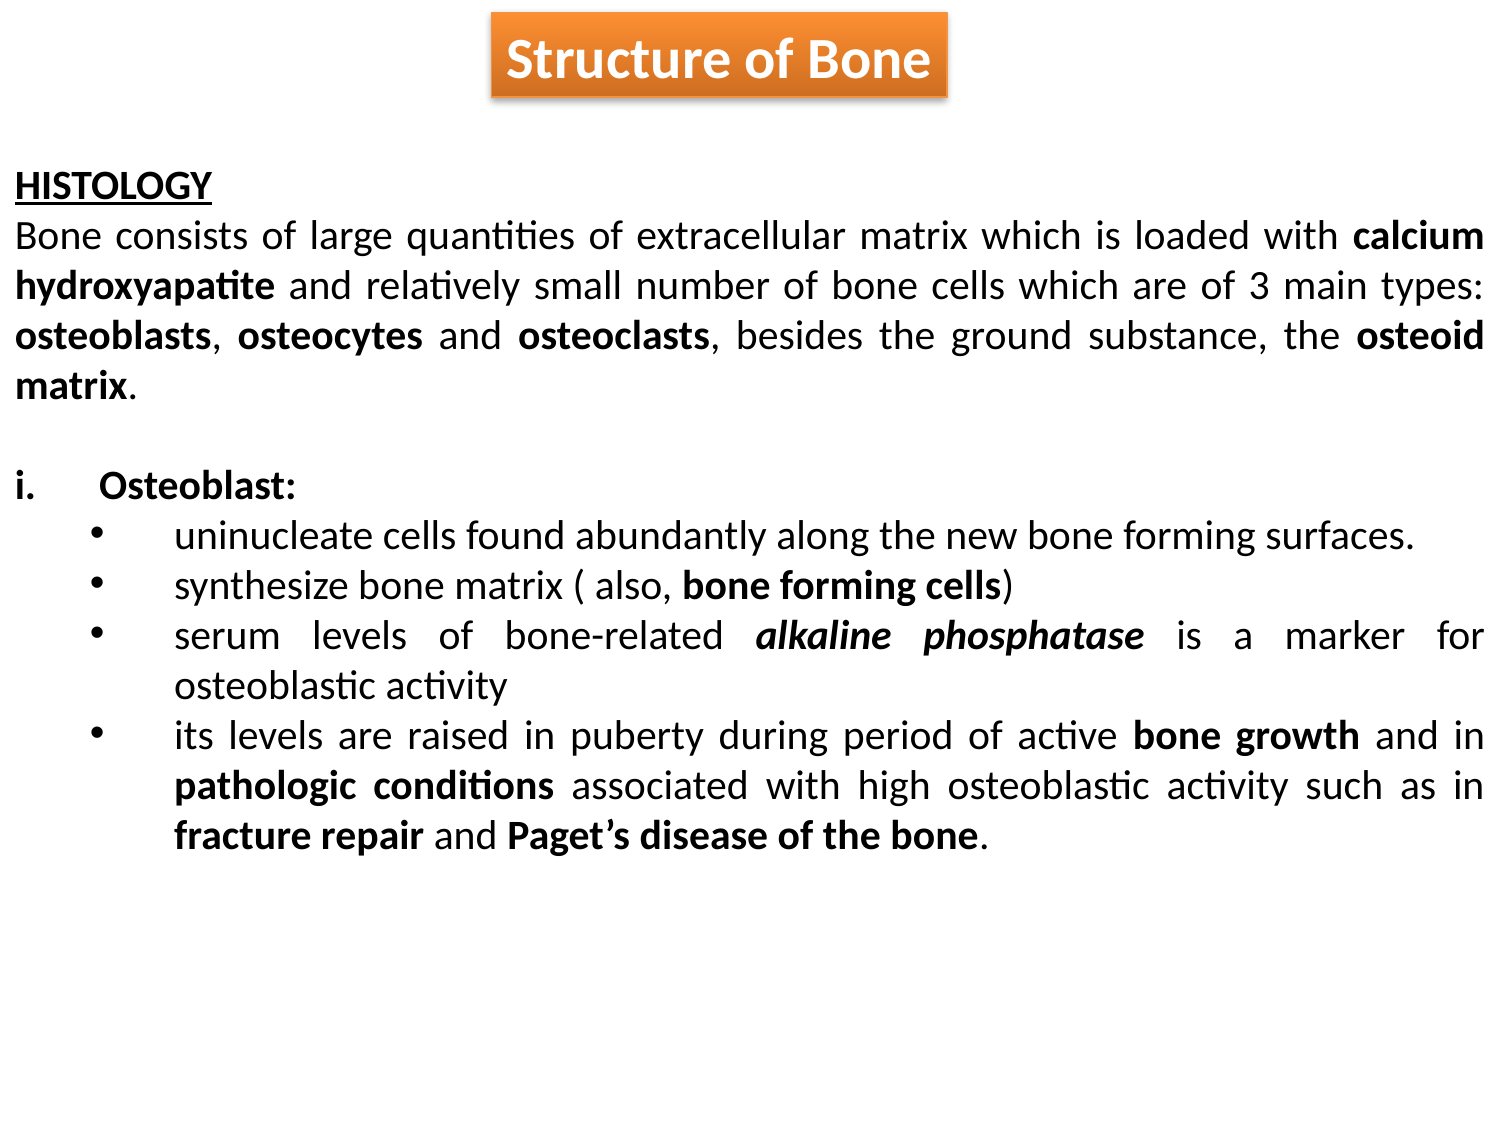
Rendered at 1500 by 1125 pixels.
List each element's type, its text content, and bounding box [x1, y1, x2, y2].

text_box HISTOLOGY Bone consists of large quantities of extracellular matrix which is loaded with calcium hydroxyapatite and relatively small number of bone cells which are of 3 main types: osteoblasts, osteocytes and osteoclasts, besides the ground substance, the osteoid matrix. Osteoblast: uninucleate cells found abundantly along the new bone forming surfaces. synthesize bone matrix ( also, bone forming cells) serum levels of bone-related alkaline phosphatase is a marker for osteoblastic activity its levels are raised in puberty during period of active bone growth and in pathologic conditions associated with high osteoblastic activity such as in fracture repair and Paget’s disease of the bone. [0, 149, 1500, 916]
text_box Structure of Bone [491, 12, 948, 98]
